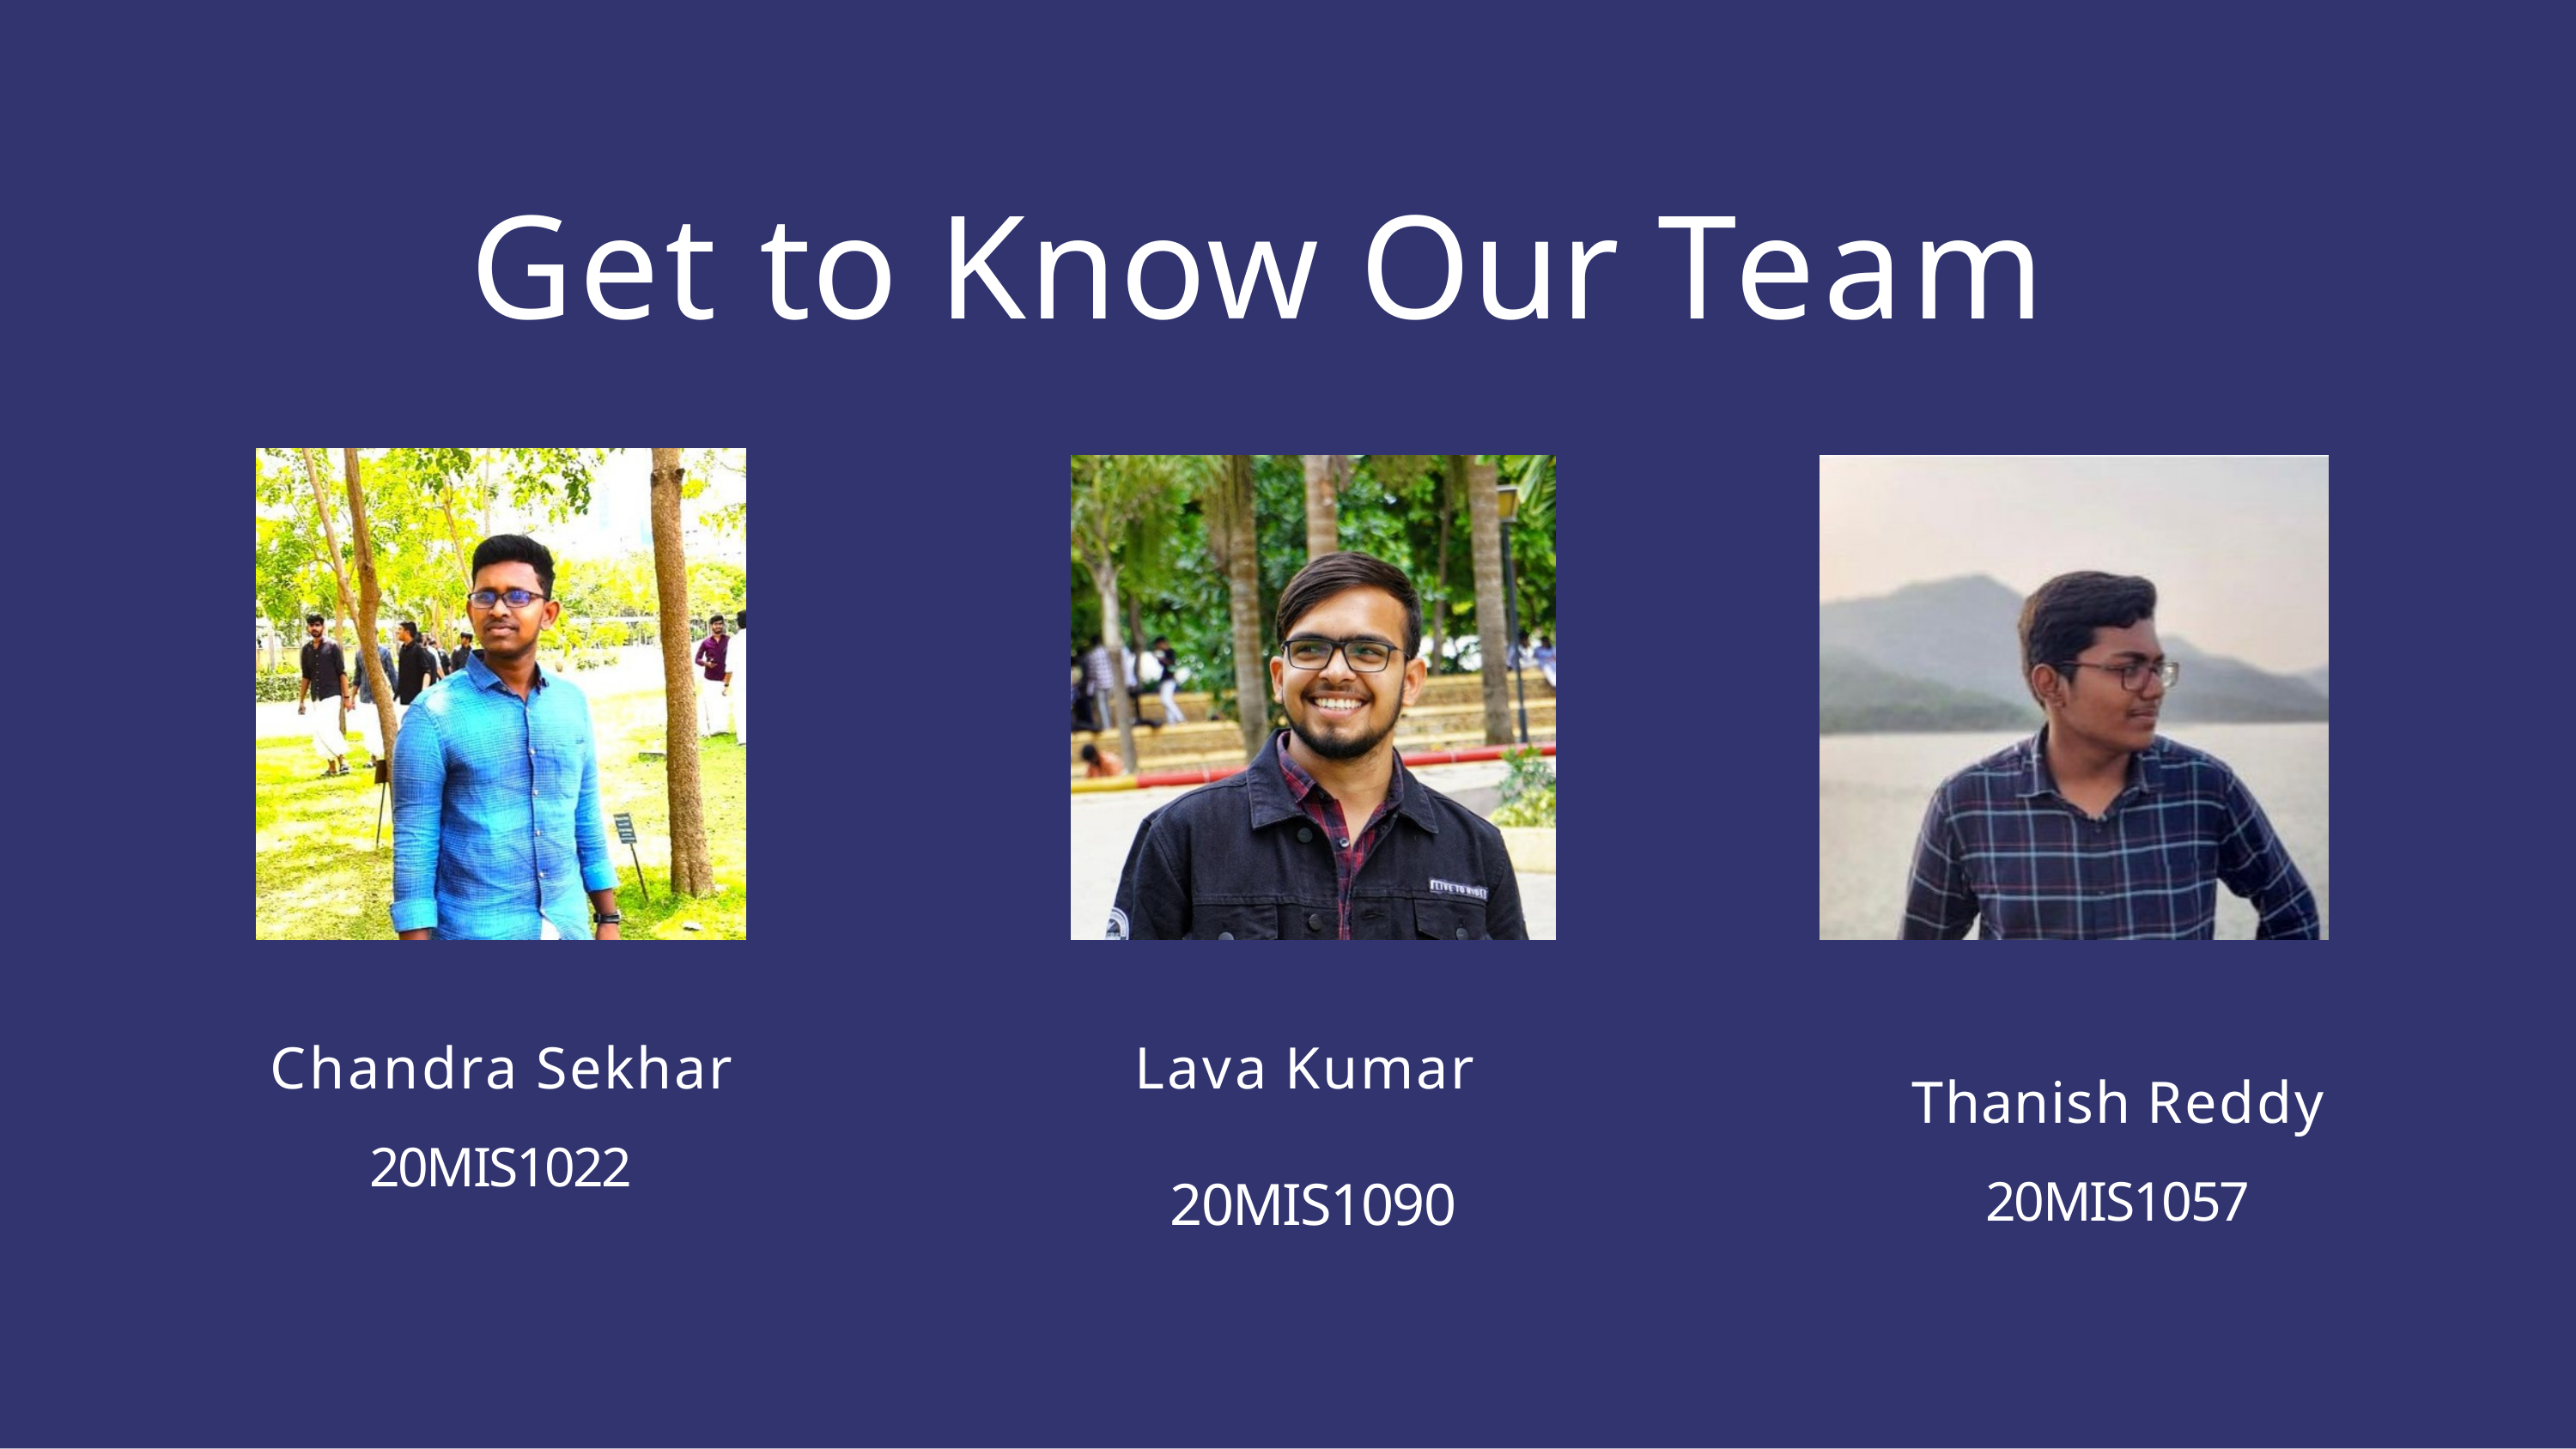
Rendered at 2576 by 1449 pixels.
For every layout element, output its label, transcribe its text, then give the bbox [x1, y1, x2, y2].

text_box Chandra Sekhar 20MIS1022 [262, 994, 740, 1198]
picture [1071, 454, 1556, 940]
picture [256, 448, 746, 940]
text_box Lava Kumar 20MIS1090 [1129, 1029, 1480, 1237]
text_box [0, 0, 2576, 1449]
title Get to Know Our Team [468, 173, 2108, 418]
text_box Thanish Reddy 20MIS1057 [1902, 1028, 2334, 1233]
picture [1819, 454, 2329, 940]
